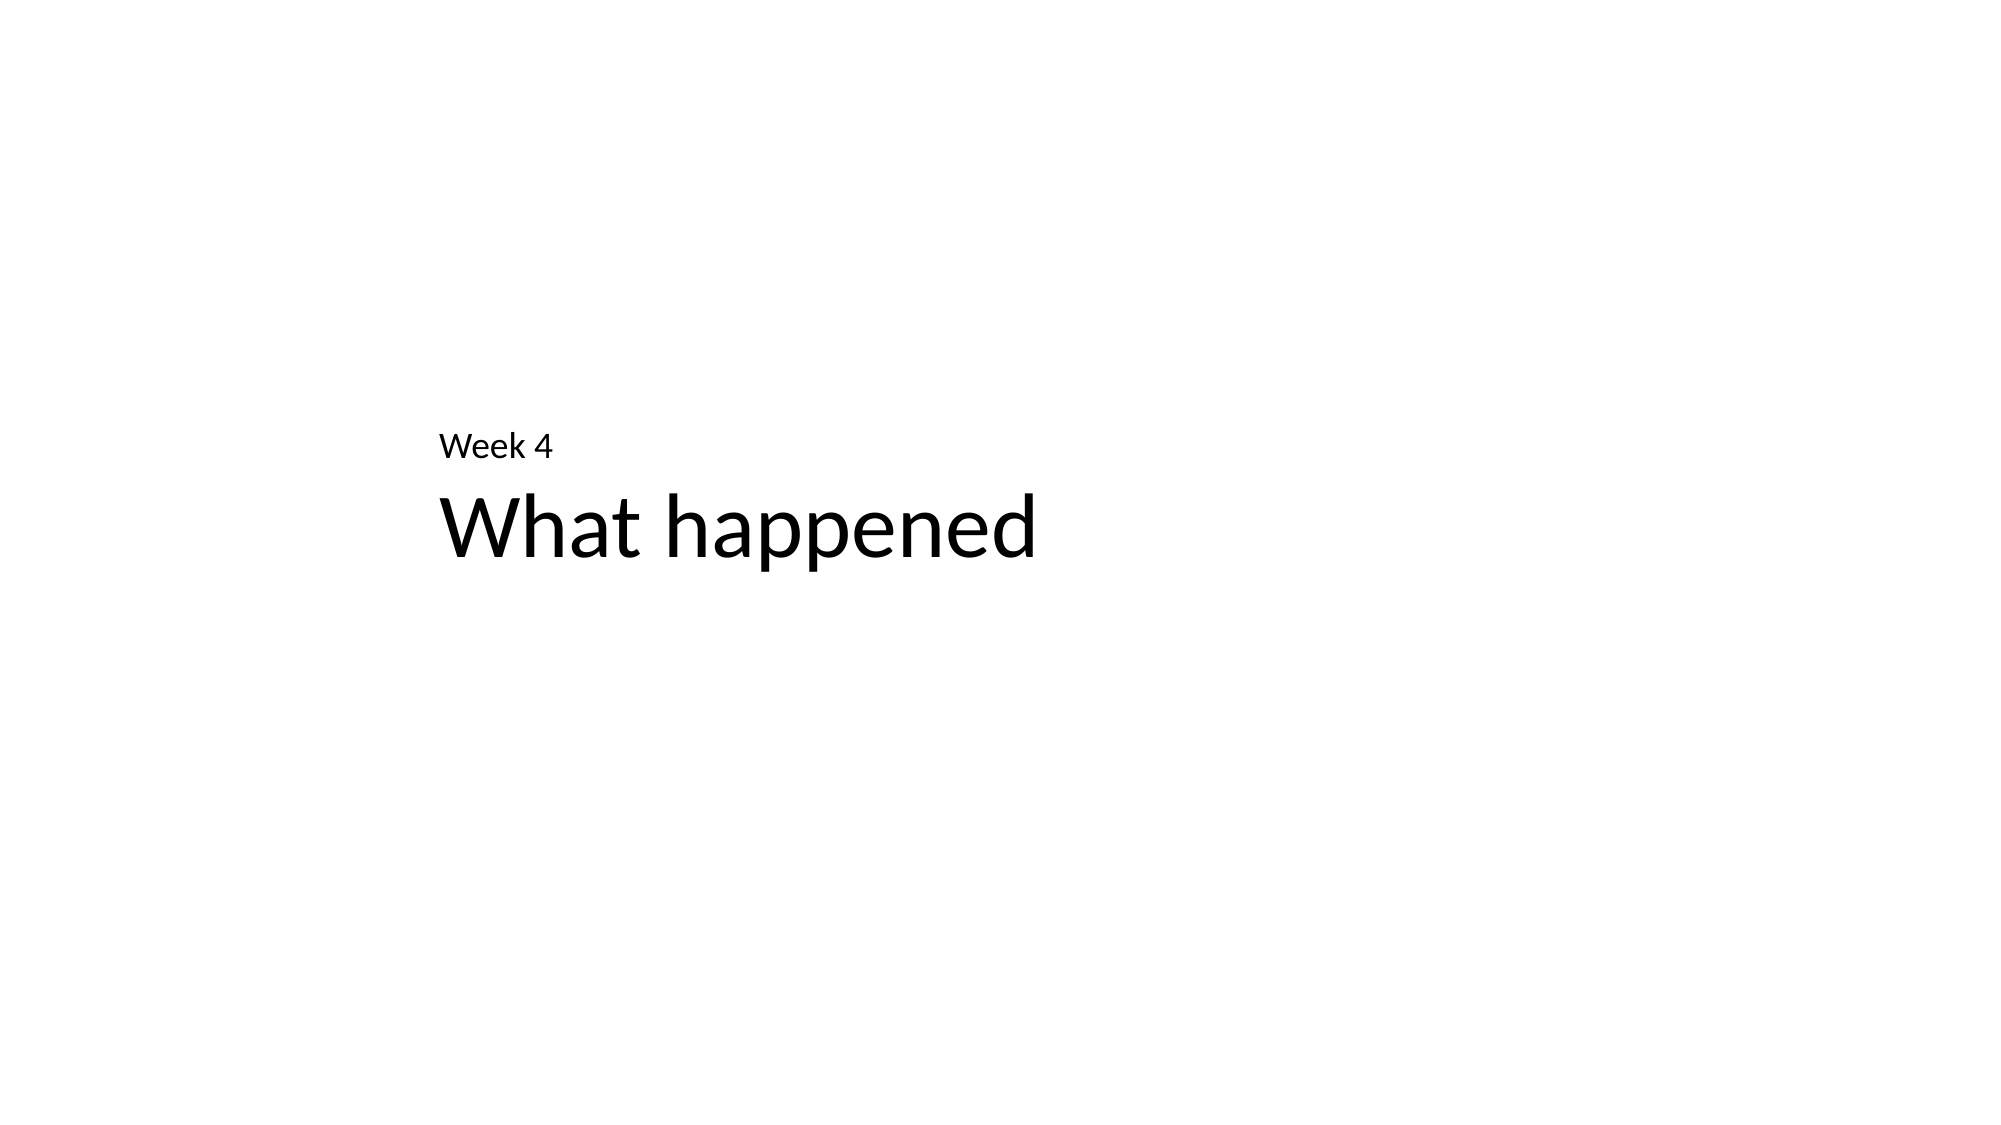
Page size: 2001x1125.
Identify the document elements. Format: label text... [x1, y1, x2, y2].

text_box Week 4 What happened [424, 413, 1650, 583]
